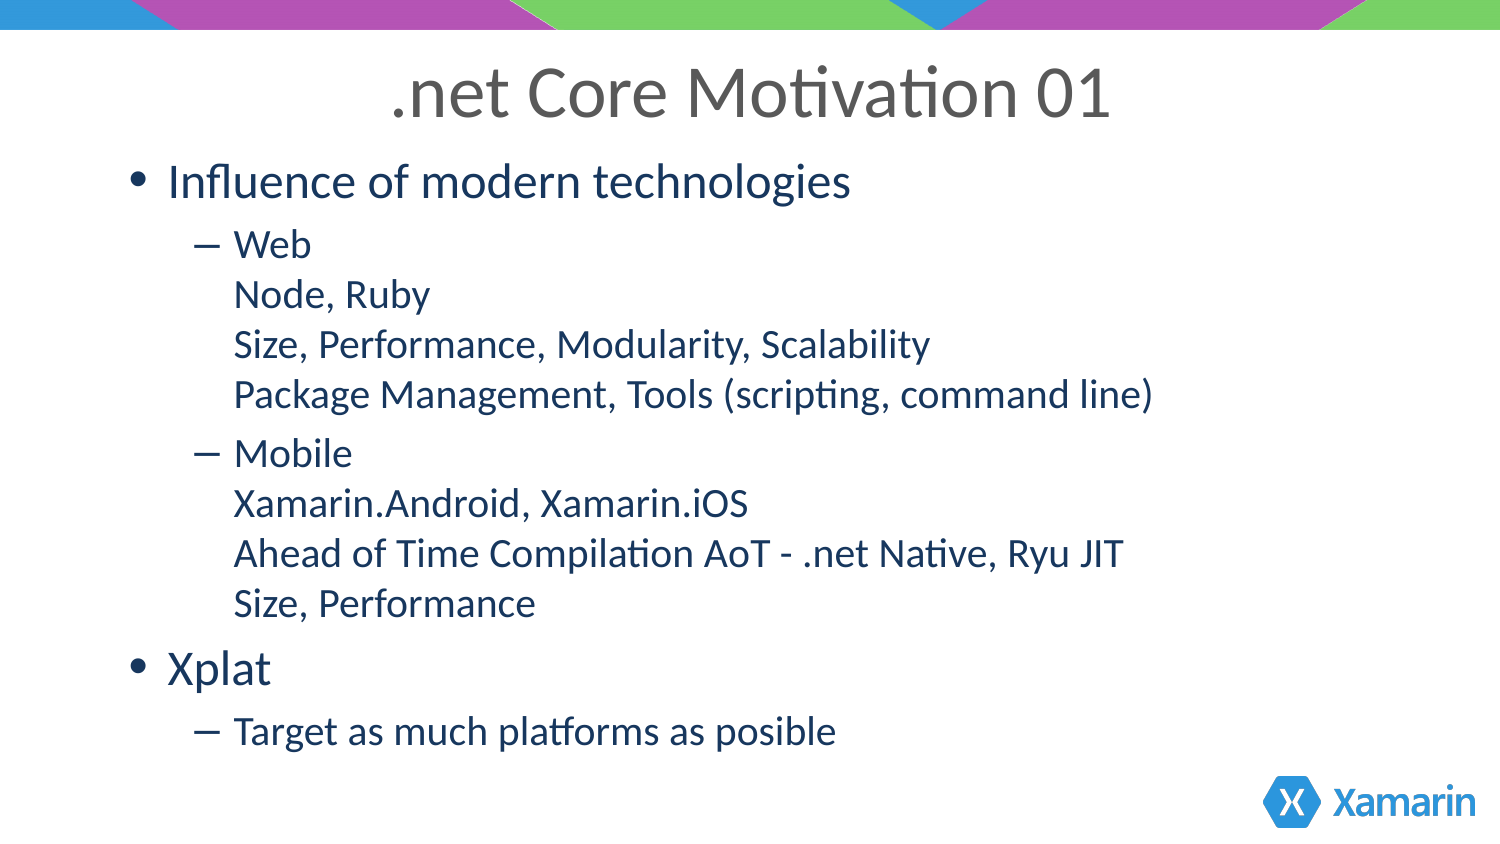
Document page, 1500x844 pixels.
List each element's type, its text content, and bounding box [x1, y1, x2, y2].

picture [1263, 776, 1475, 828]
picture [0, 0, 1500, 30]
text_box .net Core Motivation 01 [113, 49, 1389, 125]
text_box Influence of modern technologies Web Node, Ruby Size, Performance, Modularity, Scalability Package Management, Tools (scripting, command line) Mobile Xamarin.Android, Xamarin.iOS Ahead of Time Compilation AoT - .net Native, Ryu JIT Size, Performance Xplat Target as much platforms as posible [113, 141, 1413, 769]
